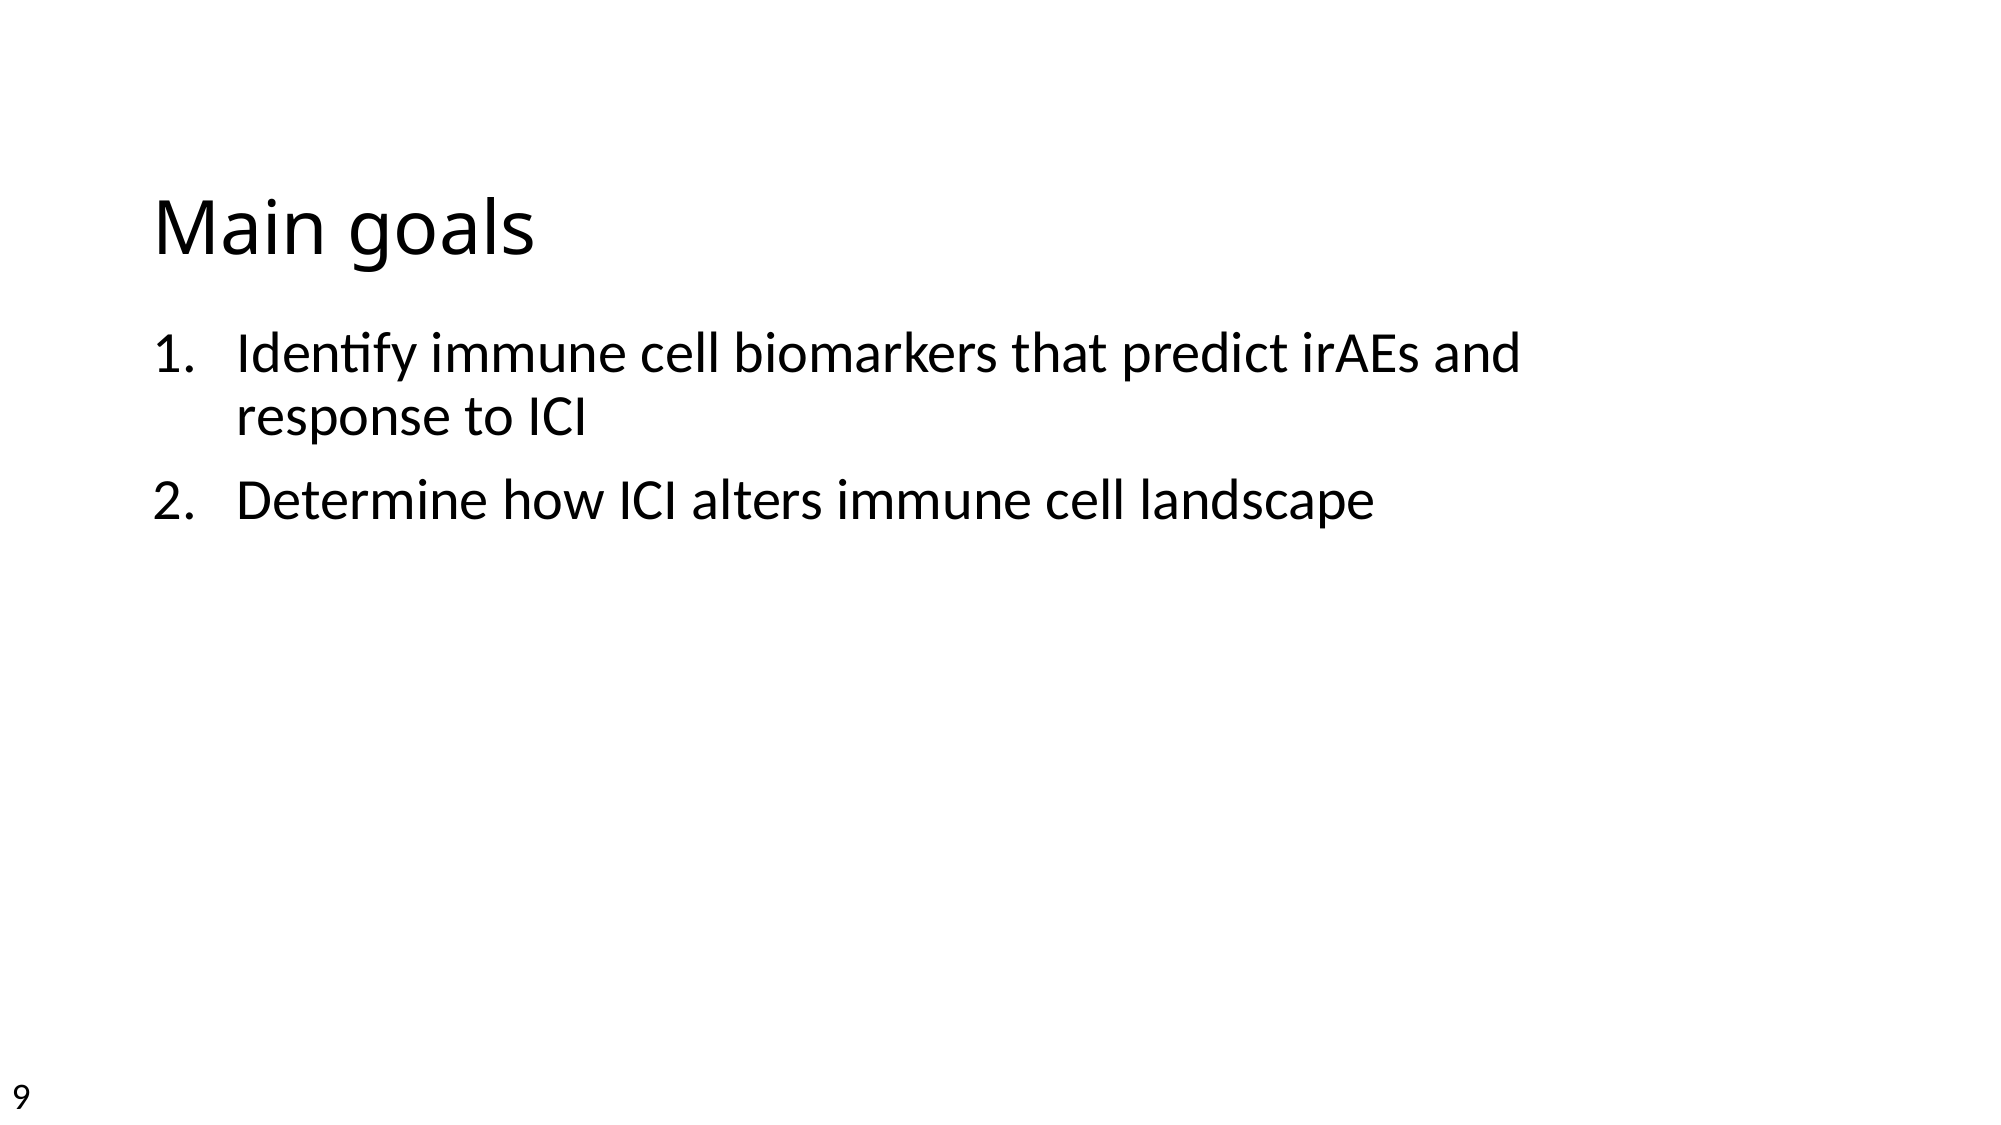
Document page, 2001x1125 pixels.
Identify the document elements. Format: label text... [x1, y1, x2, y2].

title Main goals [137, 97, 1685, 314]
list Identify immune cell biomarkers that predict irAEs and response to ICI Determine how ICI alters immune cell landscape [137, 314, 1766, 1074]
text_box 9 [0, 1064, 105, 1125]
